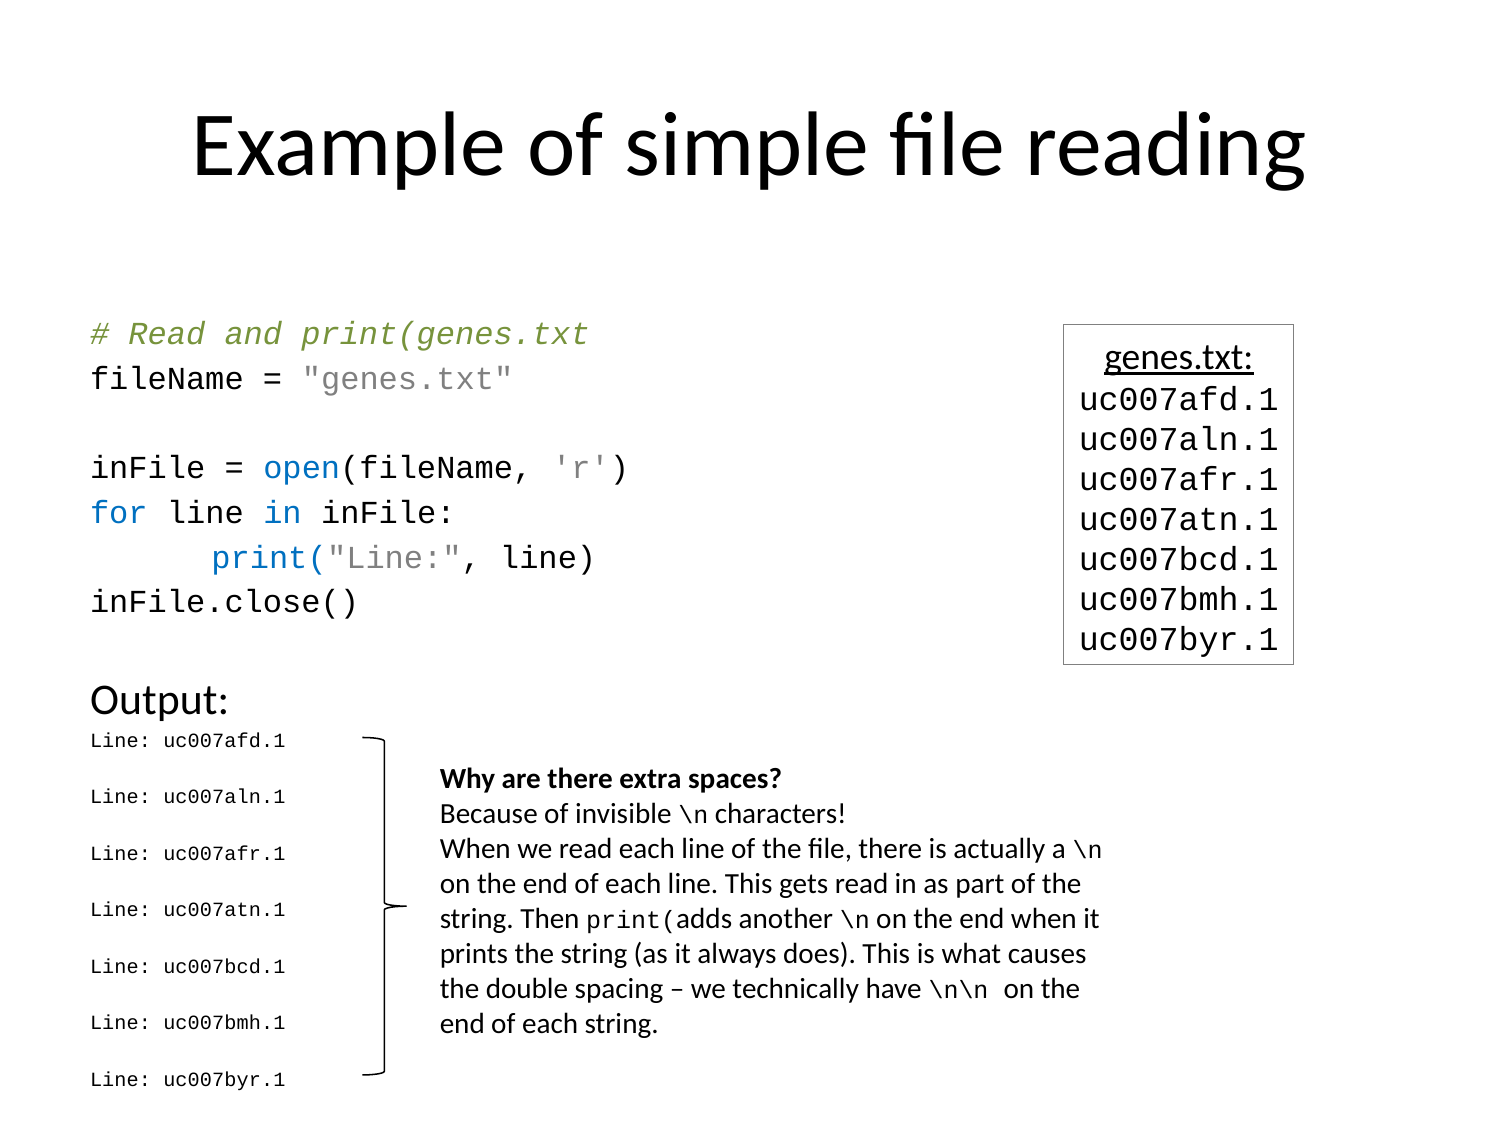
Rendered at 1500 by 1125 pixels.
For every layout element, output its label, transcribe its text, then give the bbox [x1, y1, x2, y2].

text_box Why are there extra spaces? Because of invisible \n characters! When we read each line of the file, there is actually a \n on the end of each line. This gets read in as part of the string. Then print(adds another \n on the end when it prints the string (as it always does). This is what causes the double spacing – we technically have \n\n on the end of each string. [425, 752, 1125, 1047]
text_box [362, 736, 408, 1076]
title Example of simple file reading [75, 45, 1425, 233]
text_box genes.txt: uc007afd.1 uc007aln.1 uc007afr.1 uc007atn.1 uc007bcd.1 uc007bmh.1 uc007byr.1 [1063, 324, 1294, 665]
list # Read and print(genes.txt fileName = "genes.txt" inFile = open(fileName, 'r') for line in inFile: print("Line:", line) inFile.close() Output: Line: uc007afd.1 Line: uc007aln.1 Line: uc007afr.1 Line: uc007atn.1 Line: uc007bcd.1 Line: uc007bmh.1 Line: uc007byr.1 [75, 262, 1425, 1100]
